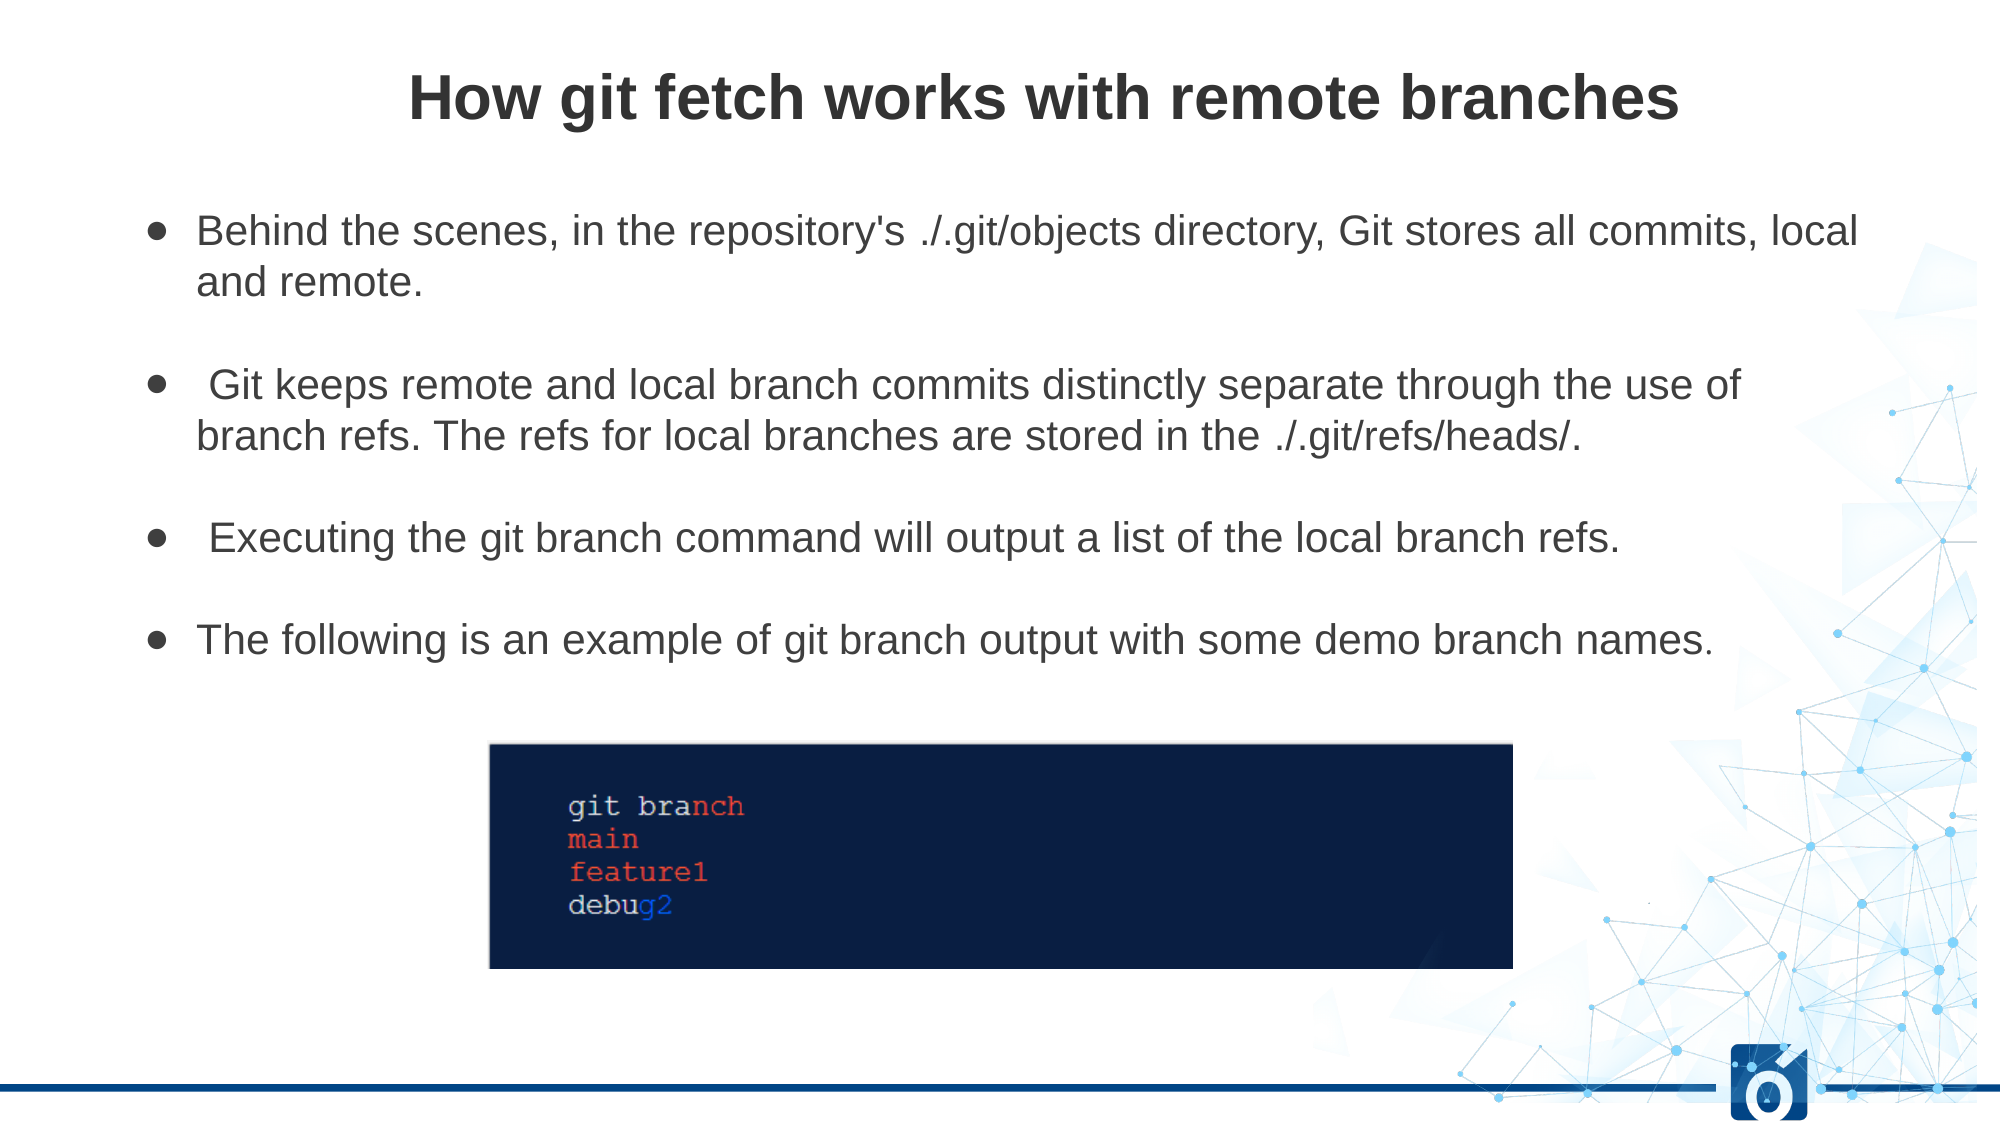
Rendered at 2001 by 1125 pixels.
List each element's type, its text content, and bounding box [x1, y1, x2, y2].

text_box Behind the scenes, in the repository's ./.git/objects directory, Git stores all commits, local and remote. Git keeps remote and local branch commits distinctly separate through the use of branch refs. The refs for local branches are stored in the ./.git/refs/heads/. Executing the git branch command will output a list of the local branch refs. The following is an example of git branch output with some demo branch names. [106, 187, 1894, 688]
picture [487, 243, 2000, 1124]
text_box How git fetch works with remote branches [393, 37, 1769, 187]
